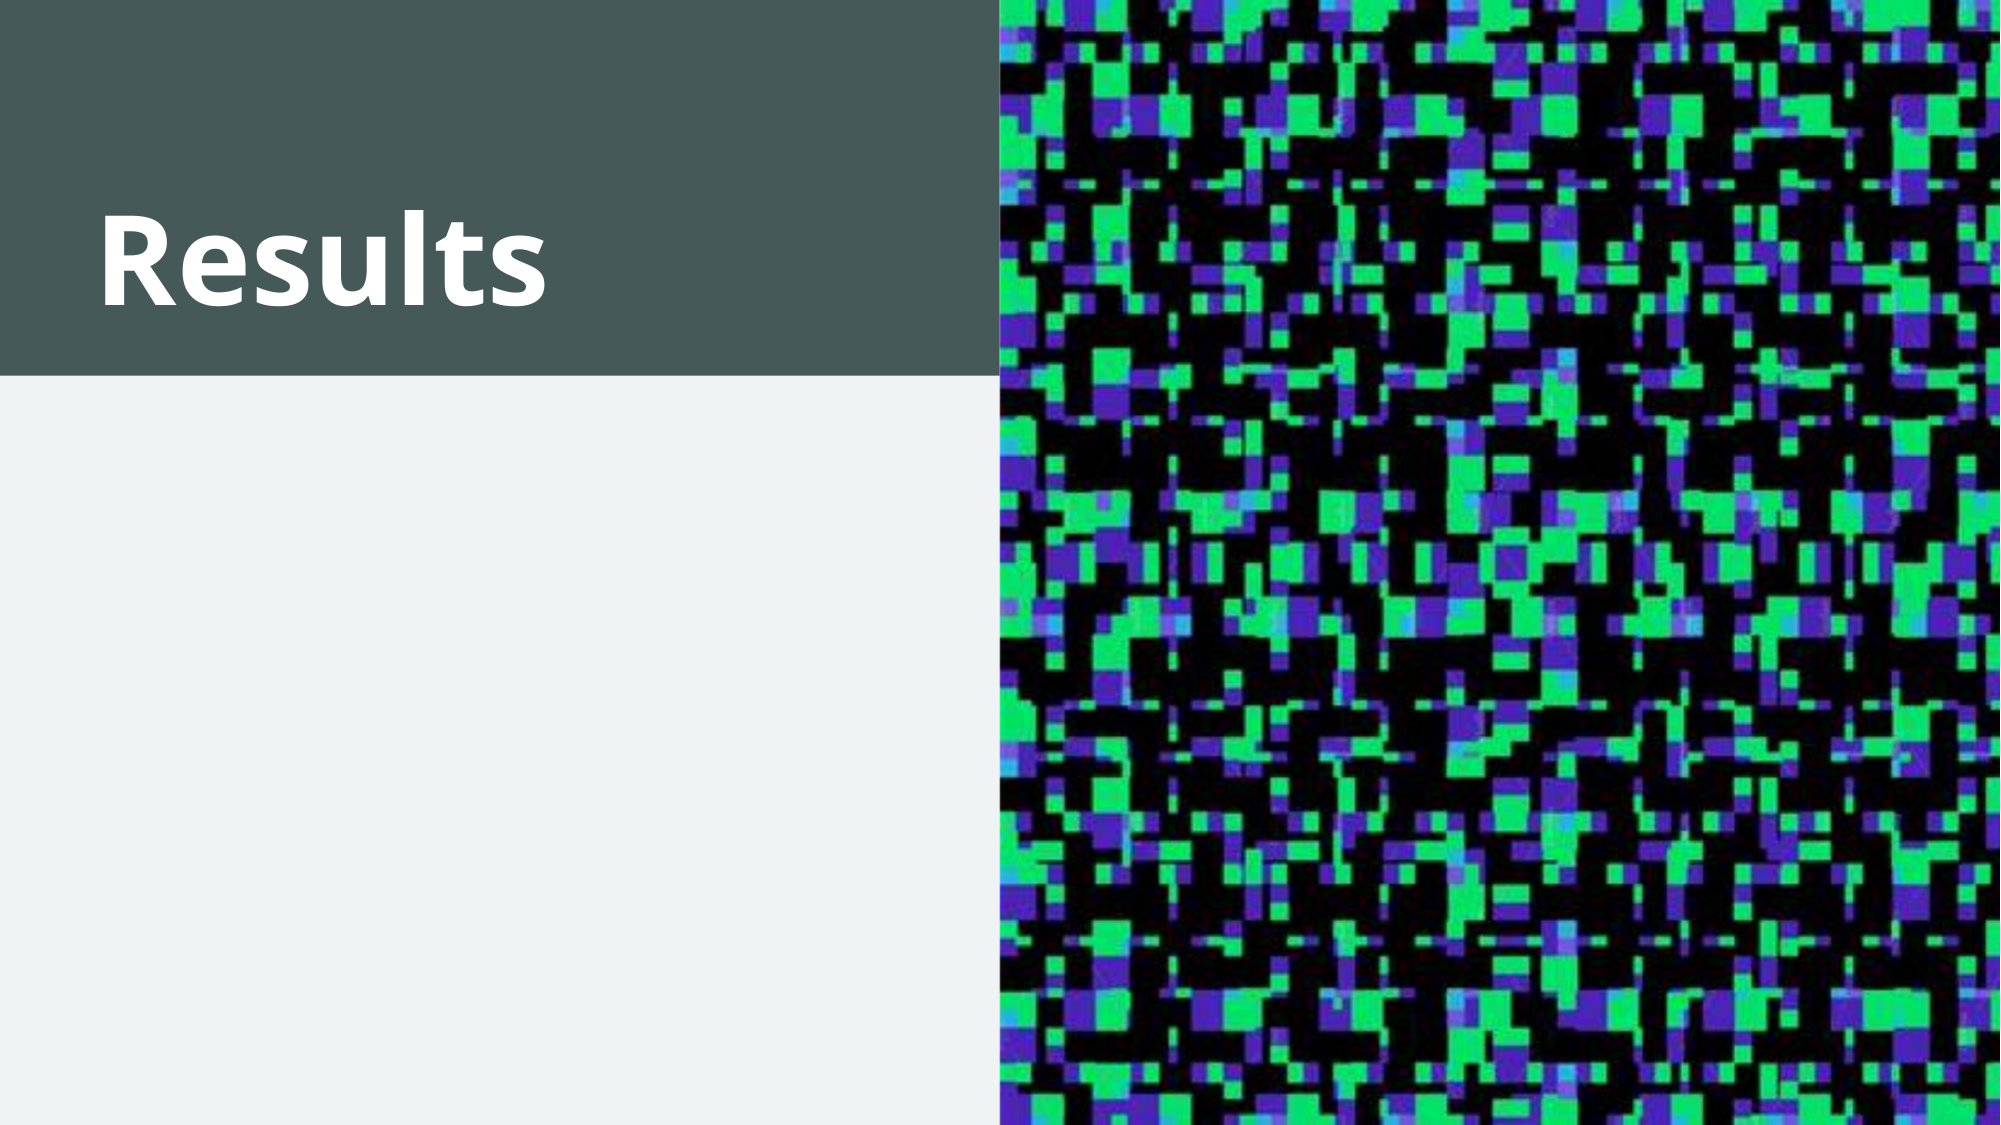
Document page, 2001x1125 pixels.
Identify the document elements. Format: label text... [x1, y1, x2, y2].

picture [938, 0, 2000, 1125]
title Results [79, 75, 938, 338]
